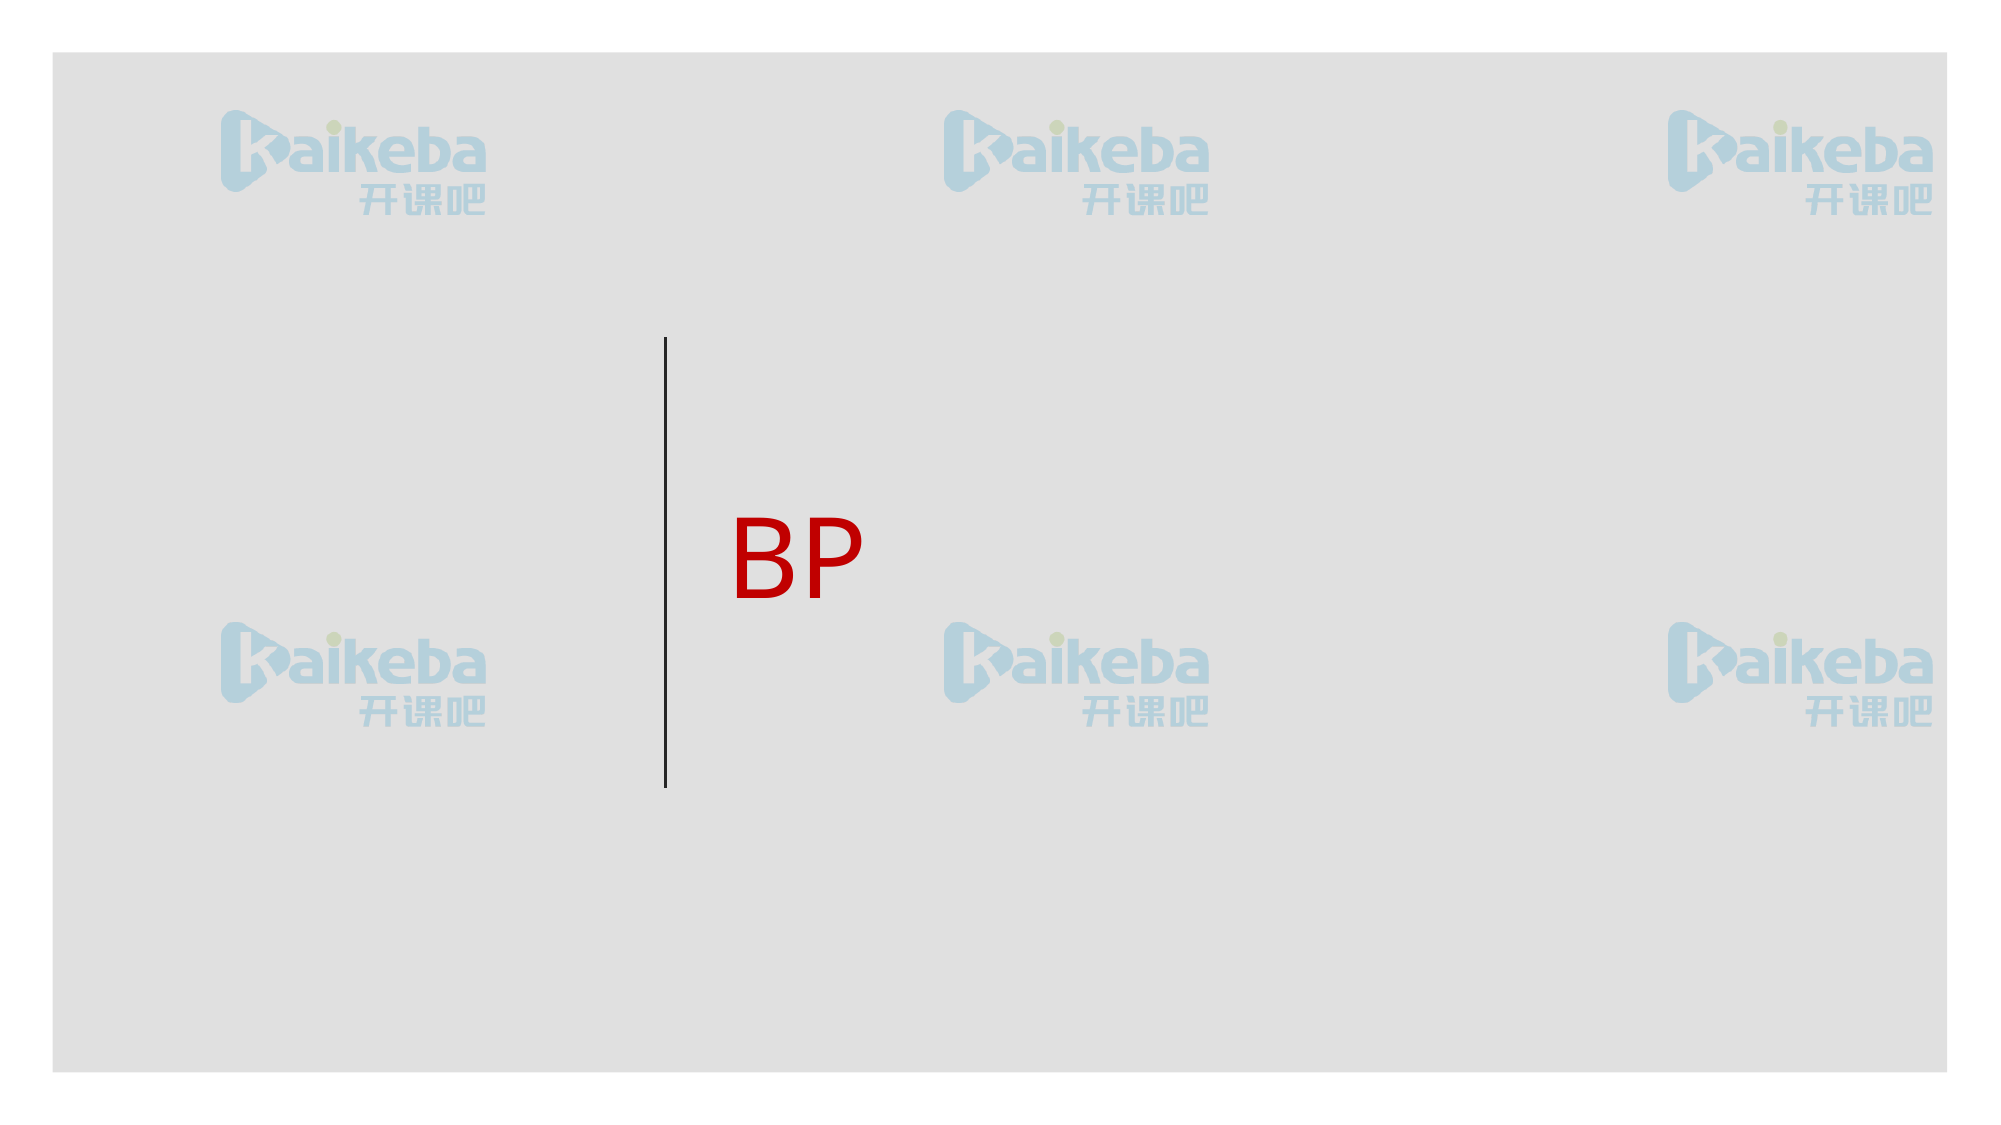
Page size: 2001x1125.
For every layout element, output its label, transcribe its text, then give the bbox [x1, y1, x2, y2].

text_box [52, 52, 1948, 1073]
title BP [718, 157, 1829, 968]
